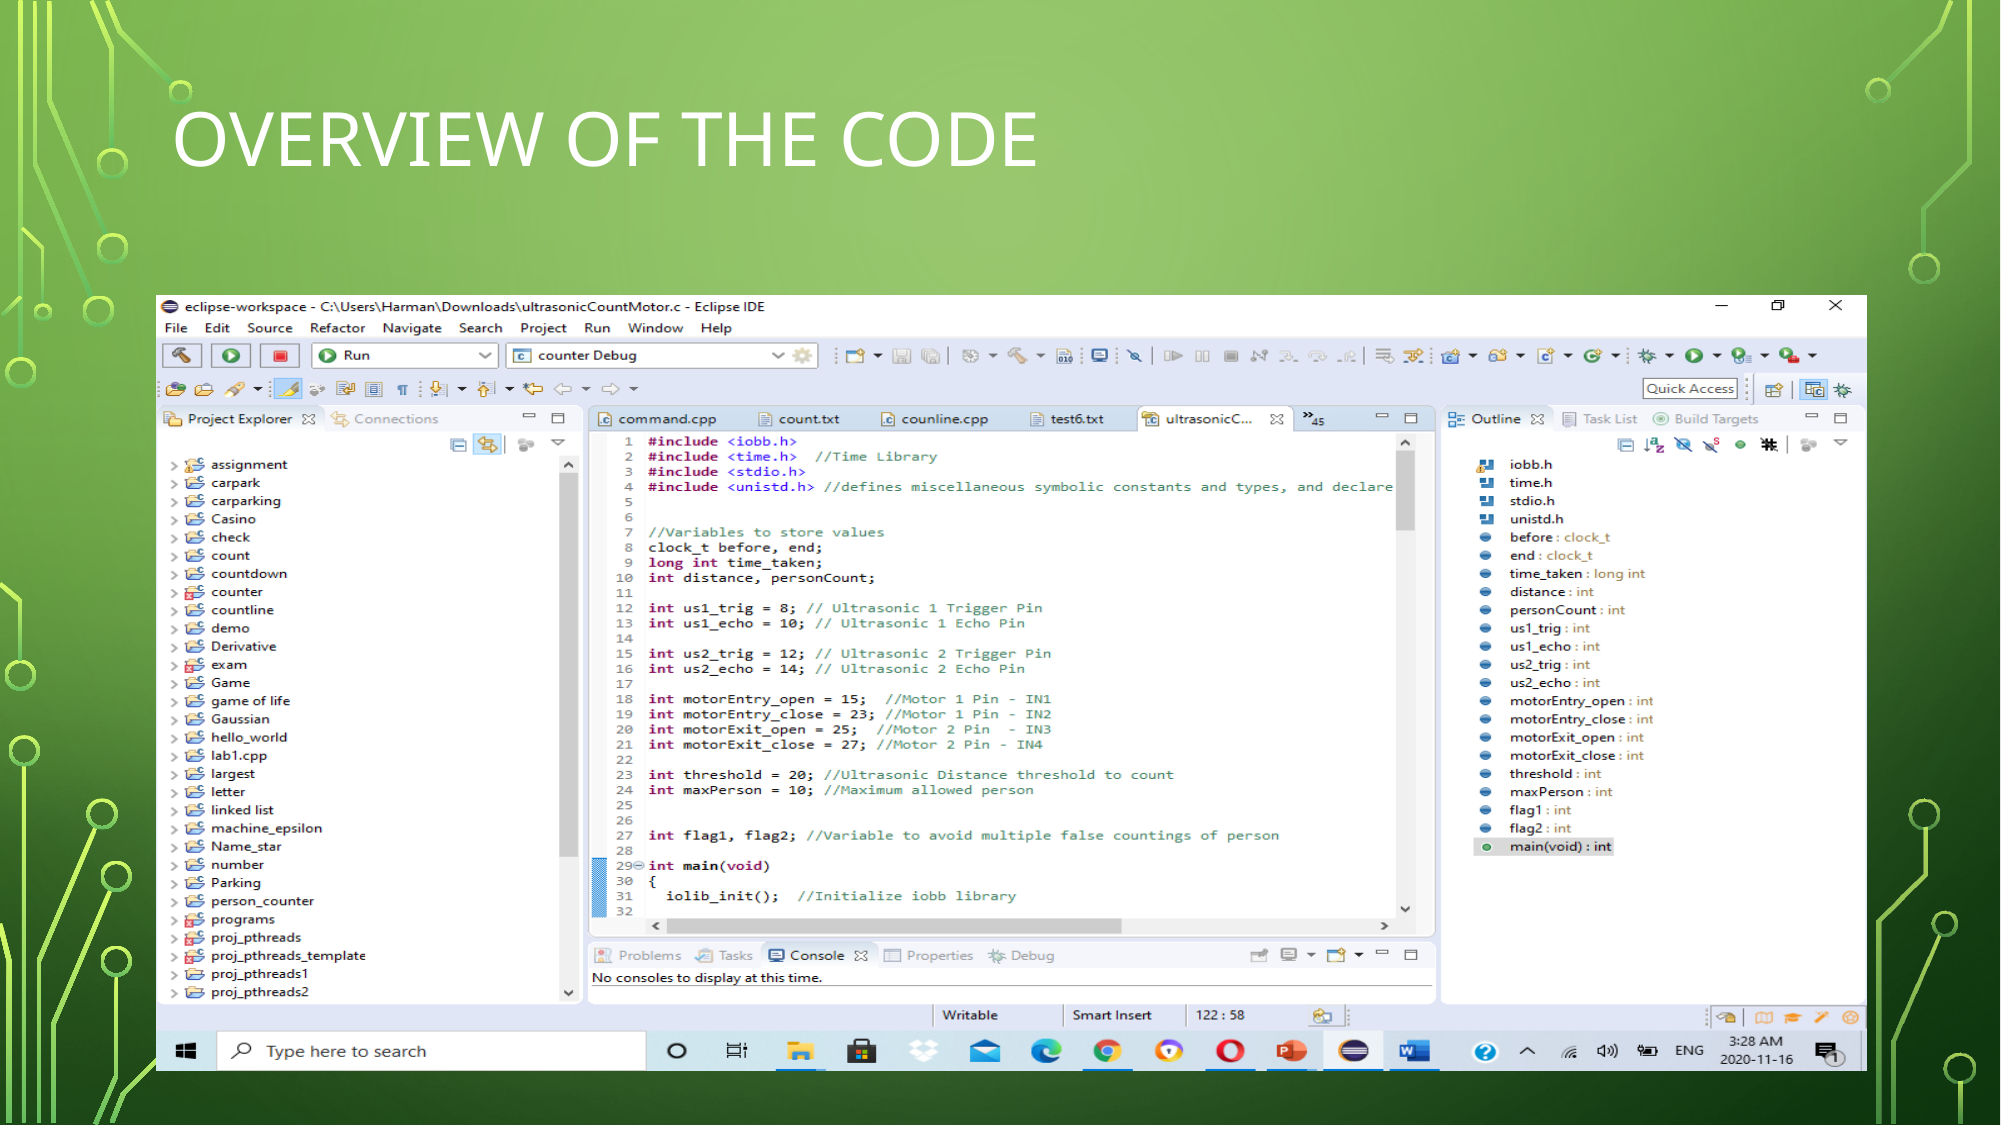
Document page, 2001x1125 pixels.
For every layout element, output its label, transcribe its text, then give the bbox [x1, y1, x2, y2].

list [156, 295, 1868, 1071]
title Overview of the code [156, 22, 1782, 261]
